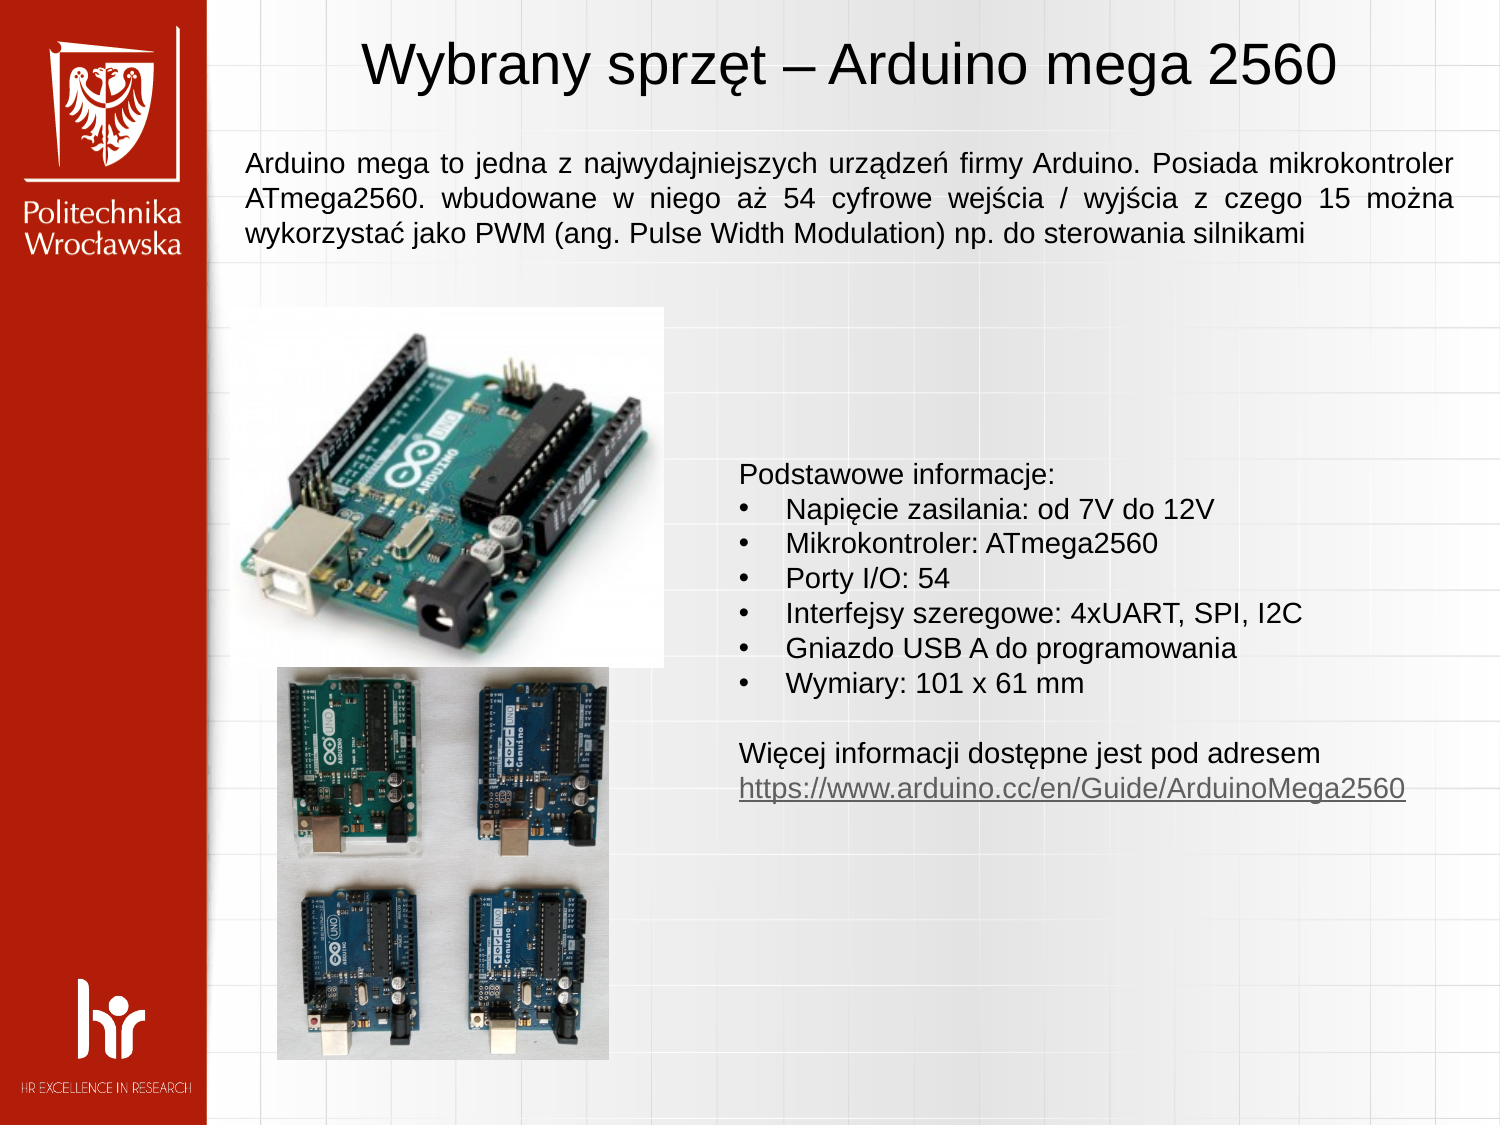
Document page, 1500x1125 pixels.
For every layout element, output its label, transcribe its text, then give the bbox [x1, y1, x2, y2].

text_box Wybrany sprzęt – Arduino mega 2560 [230, 19, 1471, 104]
picture [0, 0, 1500, 1125]
text_box Arduino mega to jedna z najwydajniejszych urządzeń firmy Arduino. Posiada mikrokontroler ATmega2560. wbudowane w niego aż 54 cyfrowe wejścia / wyjścia z czego 15 można wykorzystać jako PWM (ang. Pulse Width Modulation) np. do sterowania silnikami [230, 137, 1471, 257]
text_box Podstawowe informacje: Napięcie zasilania: od 7V do 12V Mikrokontroler: ATmega2560 Porty I/O: 54 Interfejsy szeregowe: 4xUART, SPI, I2C Gniazdo USB A do programowania Wymiary: 101 x 61 mm Więcej informacji dostępne jest pod adresem https://www.arduino.cc/en/Guide/ArduinoMega2560 [723, 447, 1468, 812]
